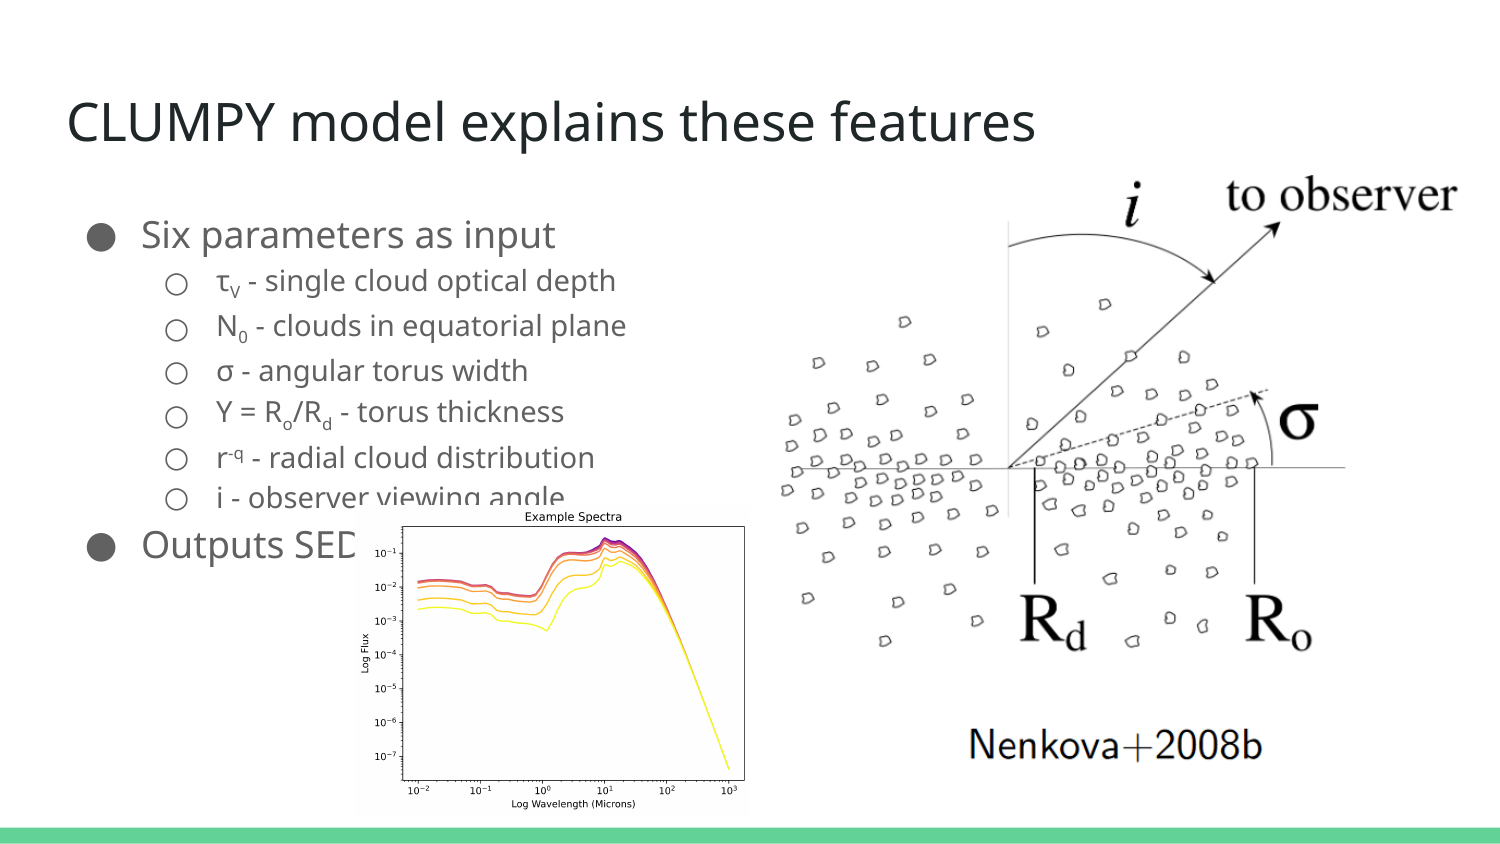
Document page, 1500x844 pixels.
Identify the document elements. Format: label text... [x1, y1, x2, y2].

title CLUMPY model explains these features [51, 72, 1449, 167]
picture [354, 159, 1477, 817]
list Six parameters as input τV - single cloud optical depth N0 - clouds in equatorial plane σ - angular torus width Y = Ro/Rd - torus thickness r-q - radial cloud distribution i - observer viewing angle Outputs SED [51, 189, 744, 750]
